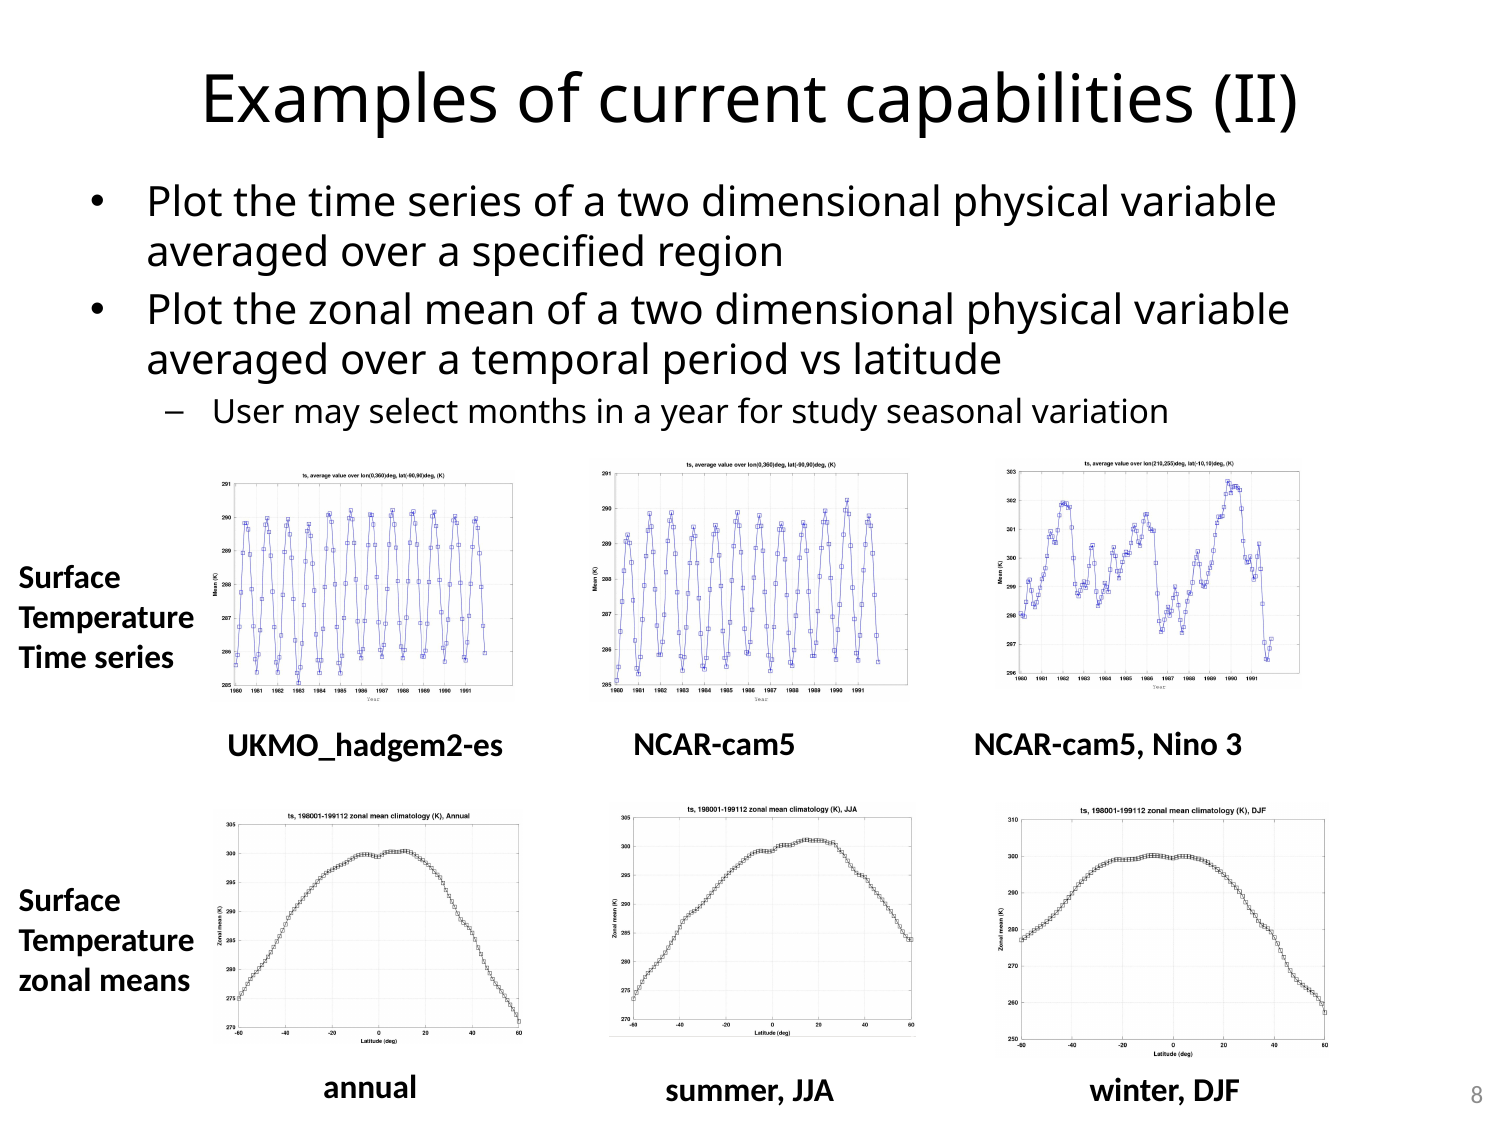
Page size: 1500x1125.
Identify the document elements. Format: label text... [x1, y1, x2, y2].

picture [588, 457, 910, 702]
text_box Surface Temperature Time series [3, 547, 205, 683]
text_box annual [308, 1057, 433, 1113]
picture [995, 802, 1330, 1059]
text_box summer, JJA [650, 1060, 850, 1116]
text_box Surface Temperature zonal means [3, 871, 208, 1006]
text_box UKMO_hadgem2-es [212, 715, 519, 771]
picture [213, 809, 523, 1044]
text_box winter, DJF [1074, 1068, 1255, 1116]
picture [995, 457, 1302, 690]
title Examples of current capabilities (II) [75, 45, 1425, 147]
text_box NCAR-cam5, Nino 3 [958, 714, 1276, 770]
list Plot the time series of a two dimensional physical variable averaged over a specified region Plot the zonal mean of a two dimensional physical variable averaged over a temporal period vs latitude User may select months in a year for study seasonal variation [75, 167, 1485, 457]
text_box NCAR-cam5 [618, 714, 870, 770]
picture [608, 802, 916, 1037]
picture [210, 470, 515, 702]
slide_number 7 [1148, 1063, 1499, 1124]
